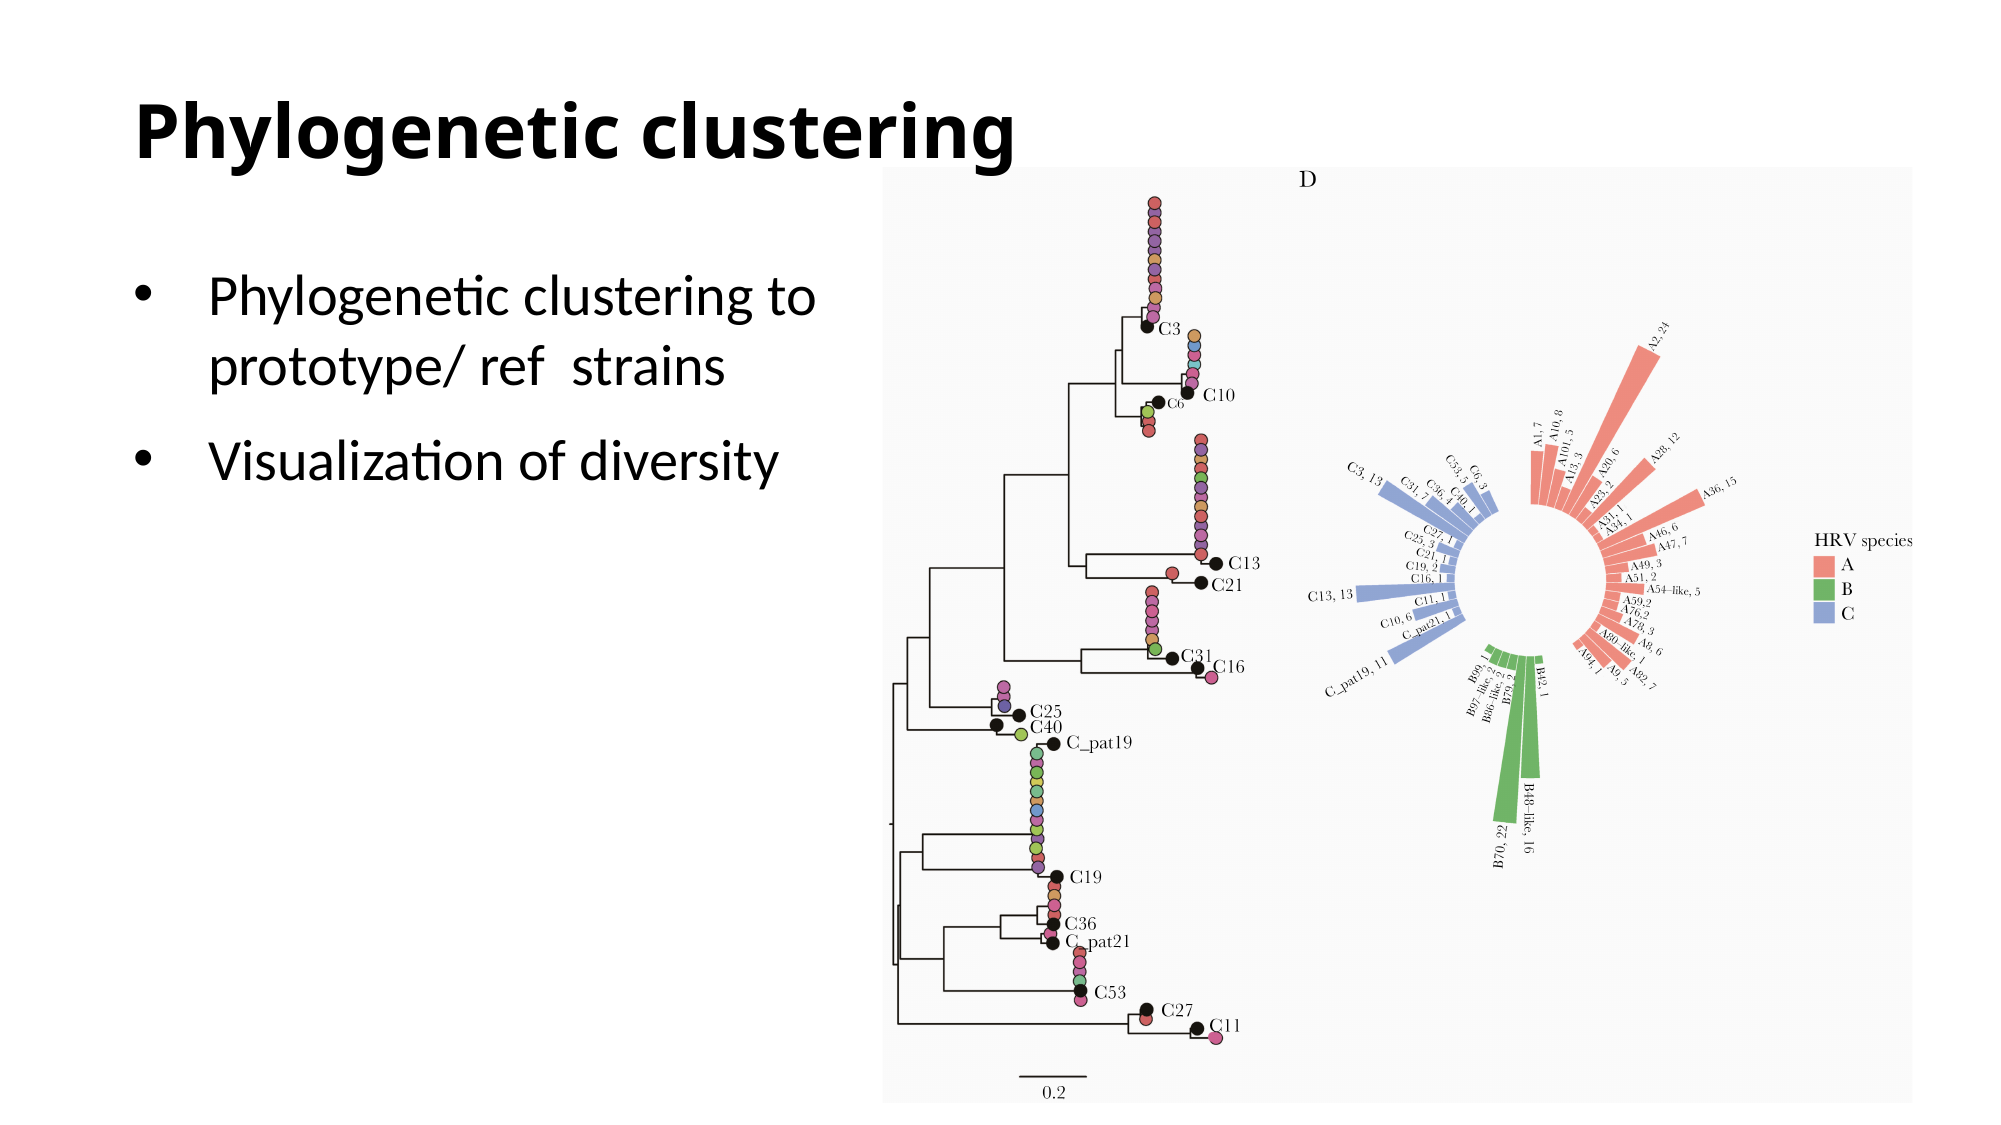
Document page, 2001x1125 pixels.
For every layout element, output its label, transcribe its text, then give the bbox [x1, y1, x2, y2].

text_box Phylogenetic clustering to prototype/ ref strains Visualization of diversity [118, 249, 834, 500]
picture [882, 167, 1913, 1103]
title Phylogenetic clustering [118, 78, 1844, 190]
